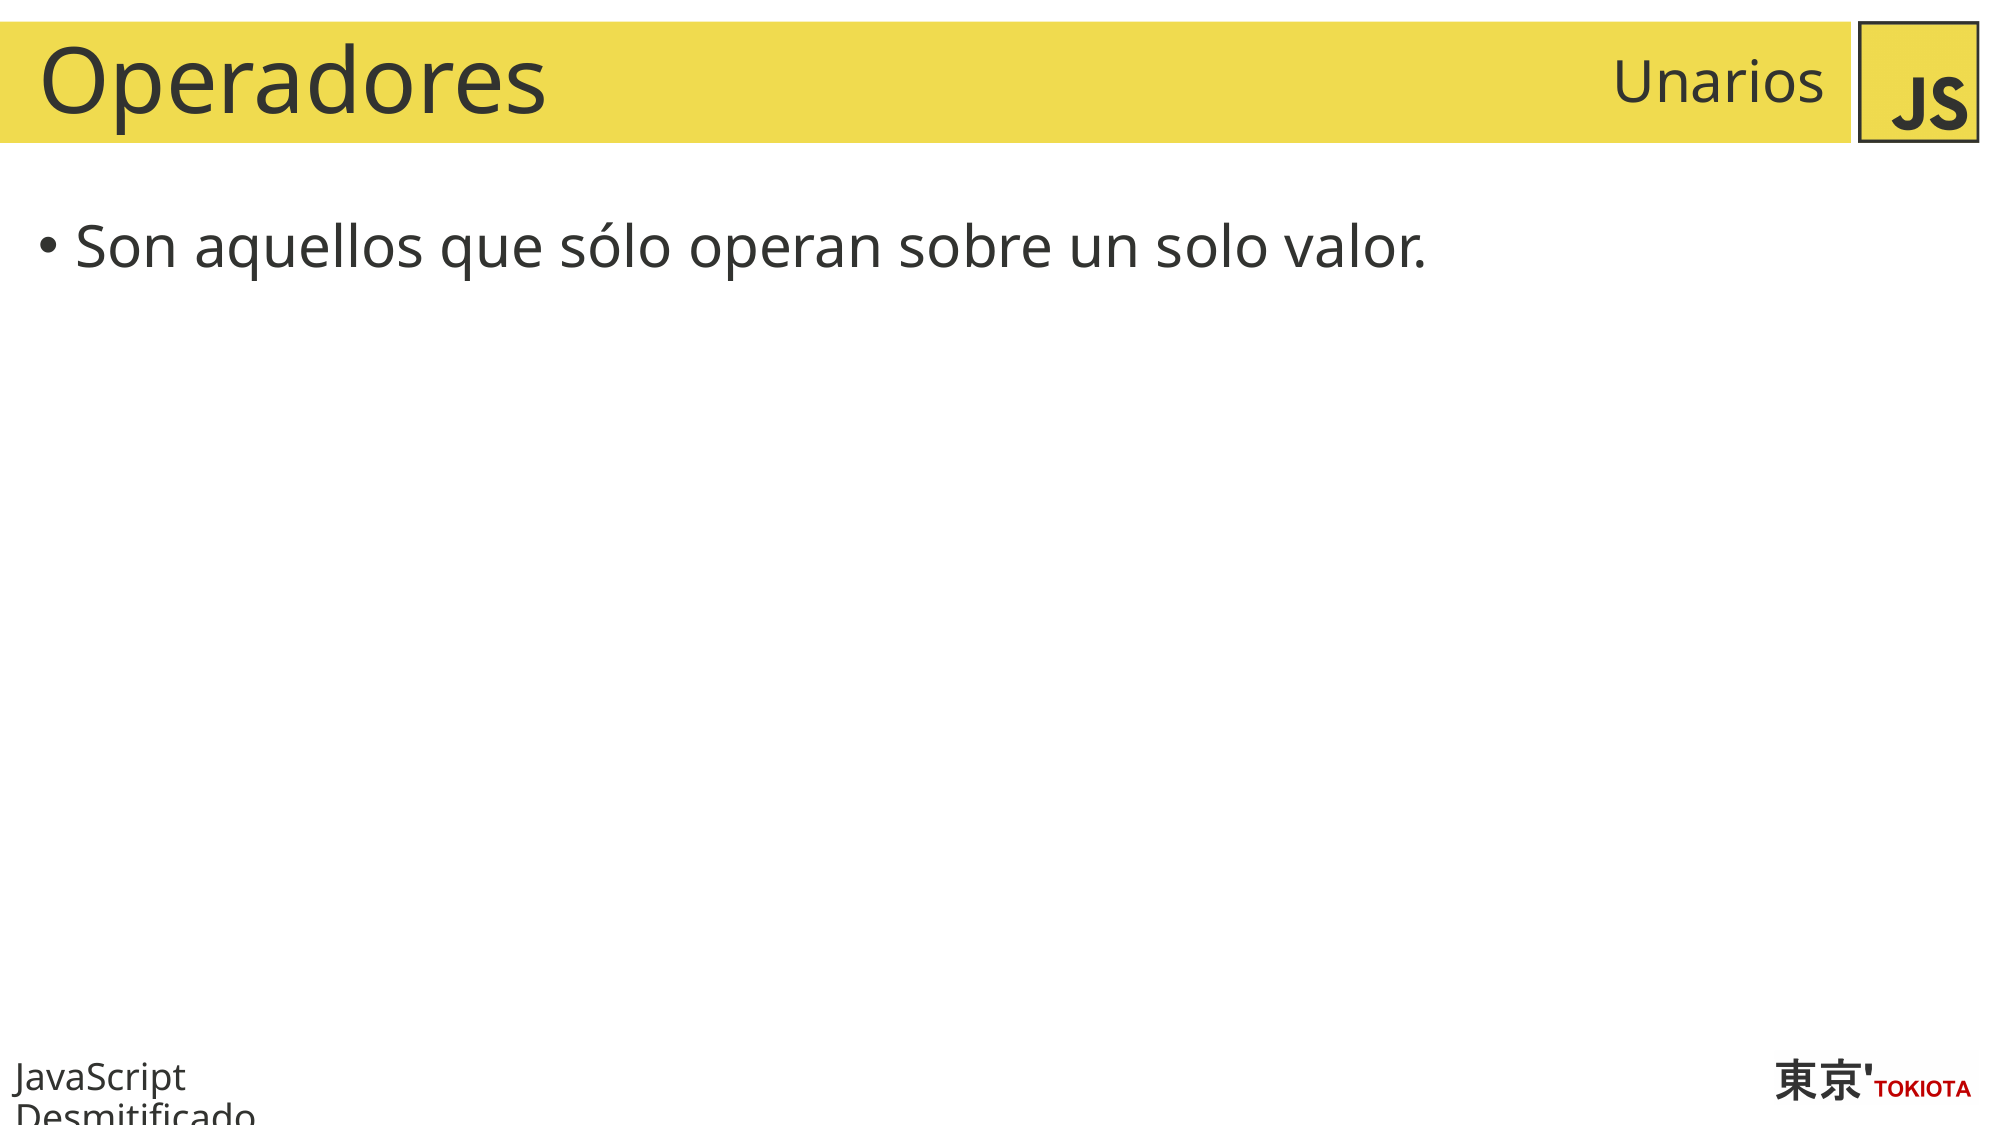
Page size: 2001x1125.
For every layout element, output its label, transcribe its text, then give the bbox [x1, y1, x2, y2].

picture [1858, 21, 1980, 143]
title Operadores [23, 27, 1353, 139]
list Unarios [1368, 44, 1841, 139]
list Son aquellos que sólo operan sobre un solo valor. [23, 209, 1979, 1019]
picture [1774, 1050, 1979, 1105]
